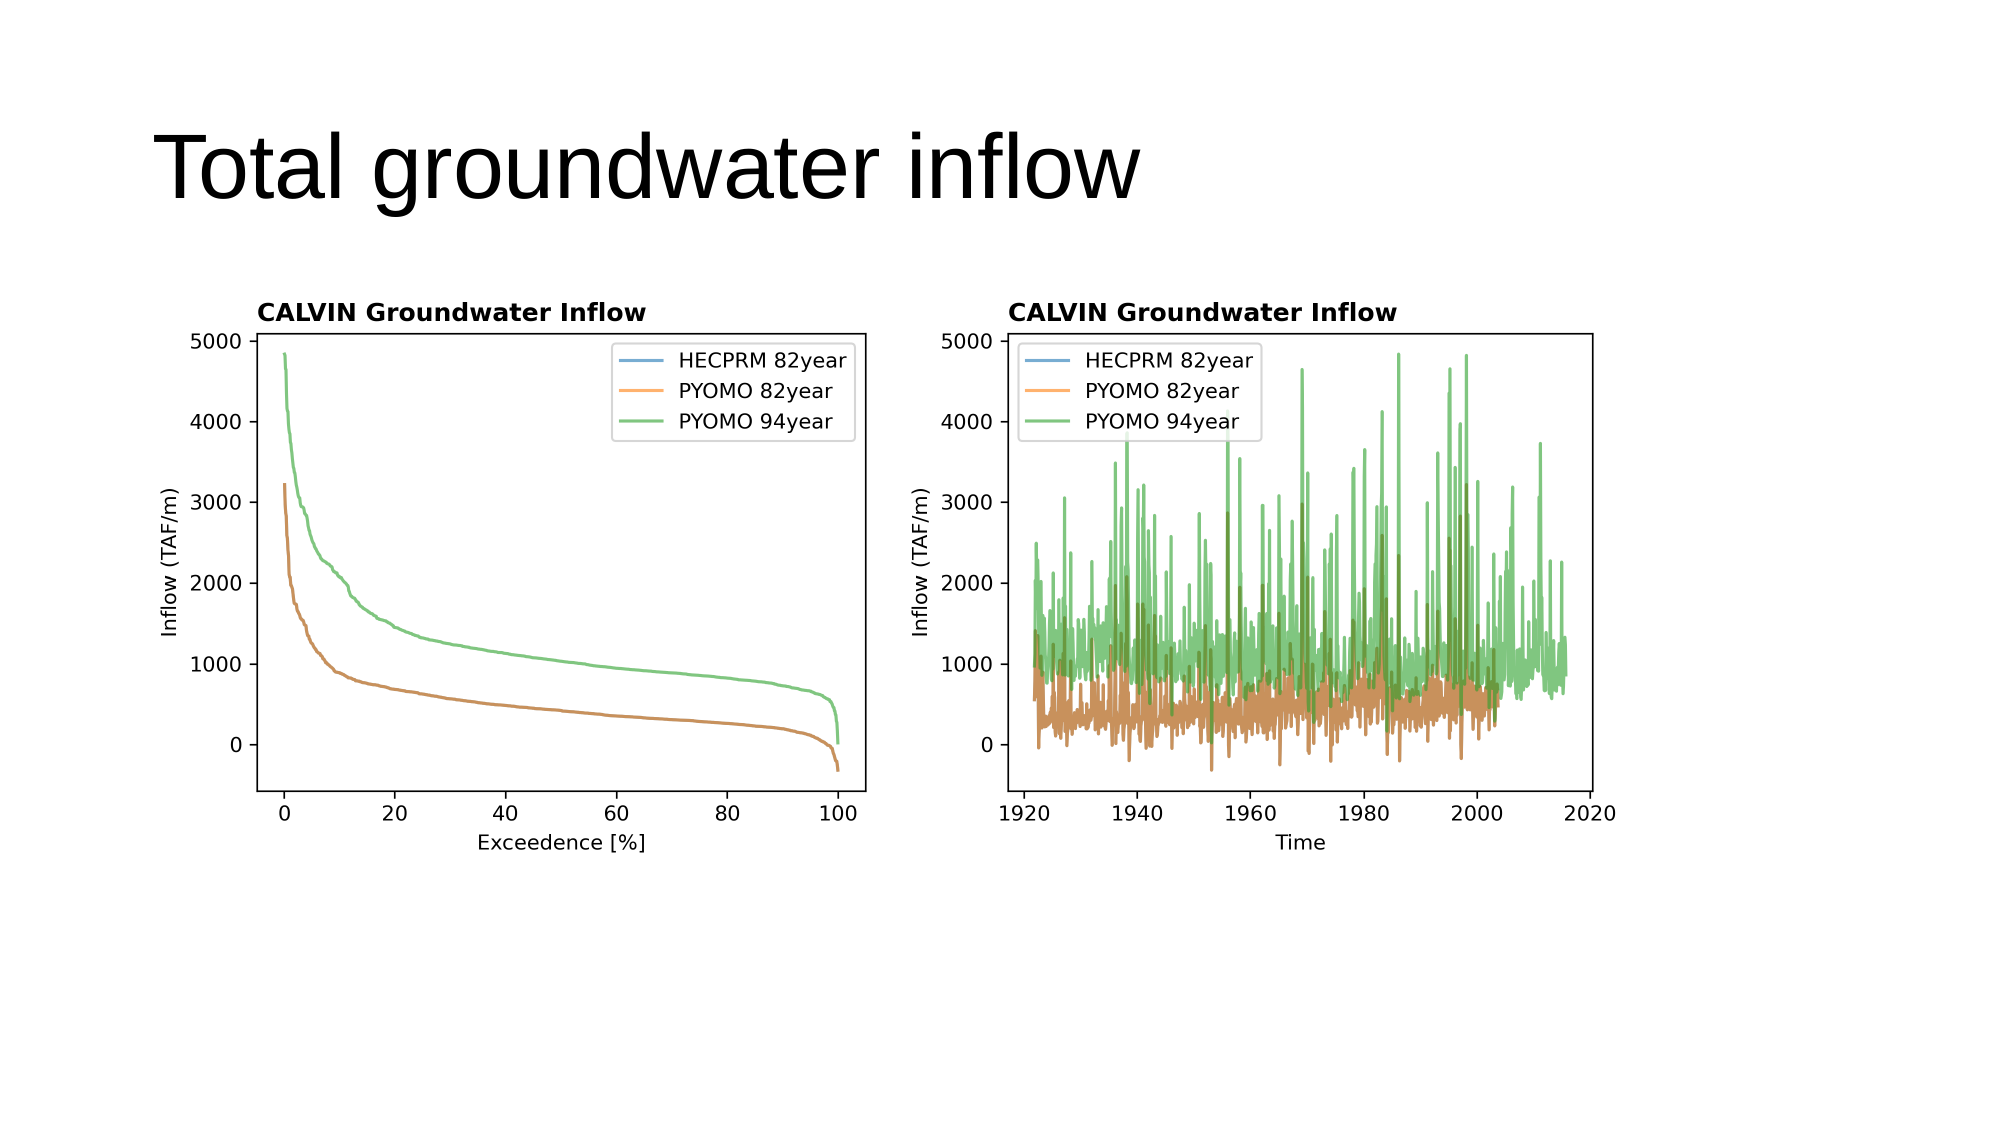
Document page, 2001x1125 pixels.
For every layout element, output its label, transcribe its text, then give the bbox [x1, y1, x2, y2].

title Total groundwater inflow [137, 59, 1863, 278]
picture [137, 277, 1639, 878]
